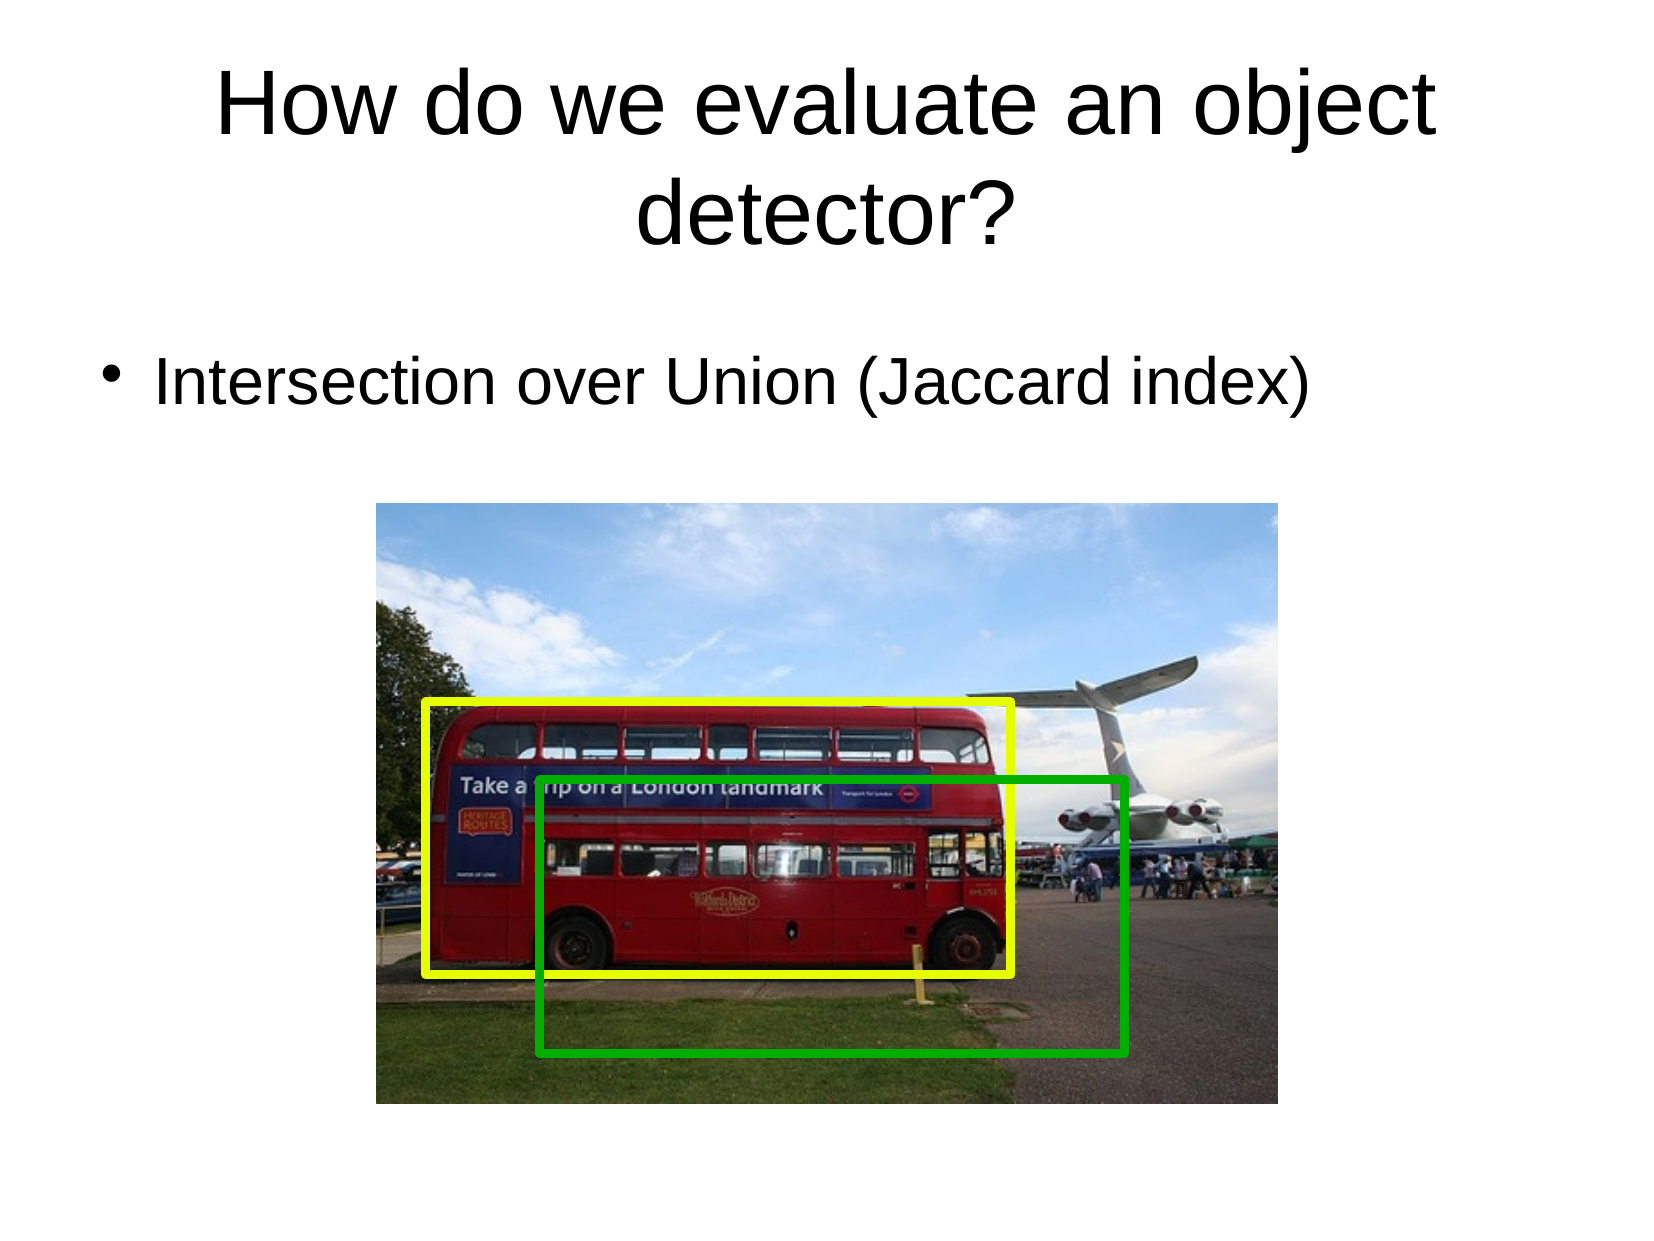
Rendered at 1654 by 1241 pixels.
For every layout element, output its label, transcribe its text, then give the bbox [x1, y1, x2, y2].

picture [376, 503, 1278, 1104]
text_box How do we evaluate an object detector? [82, 49, 1571, 257]
text_box Intersection over Union (Jaccard index) [82, 337, 1571, 1057]
